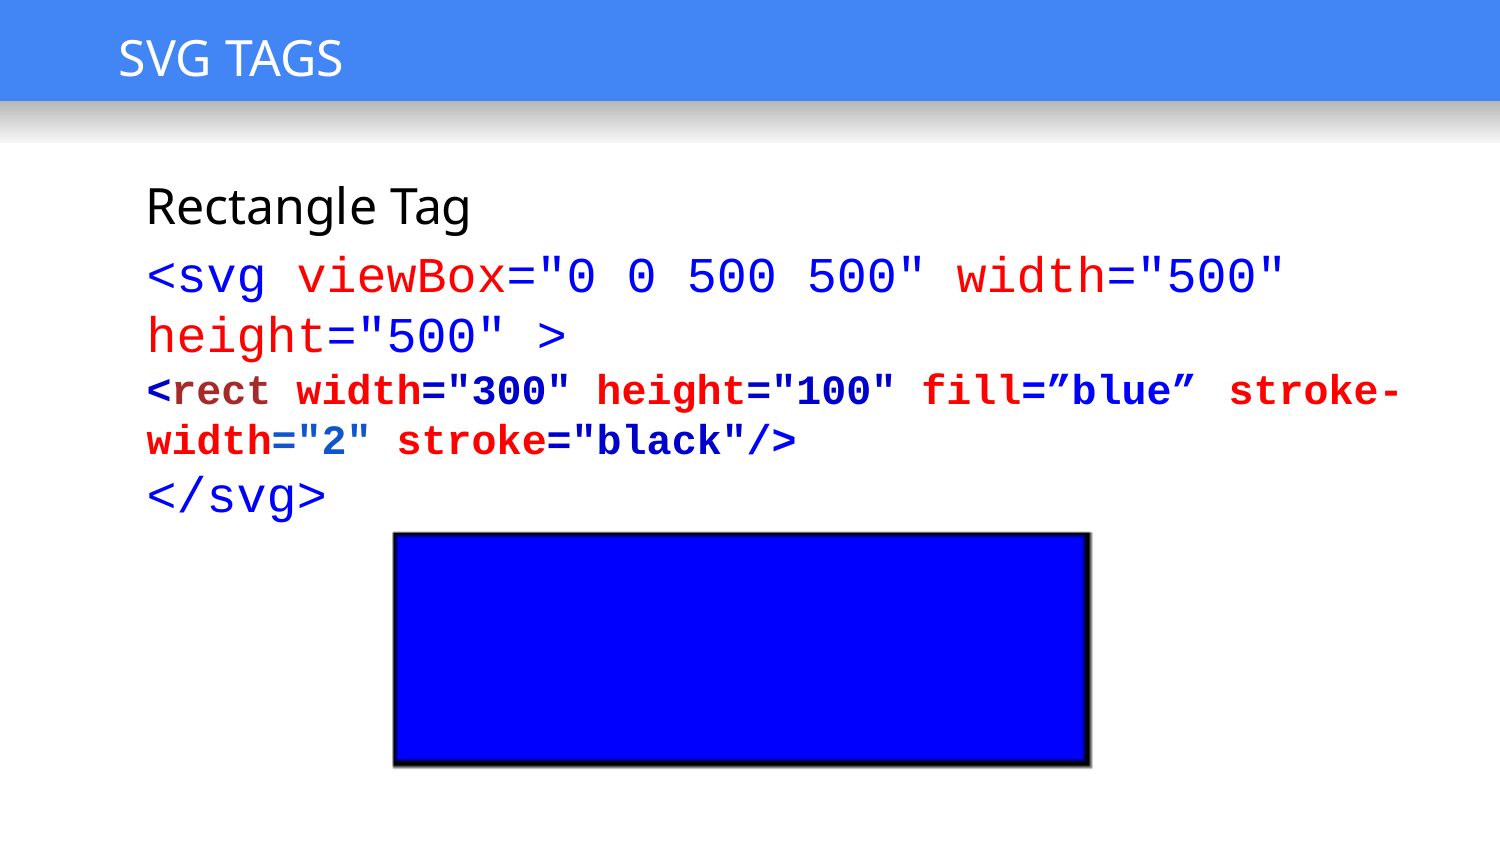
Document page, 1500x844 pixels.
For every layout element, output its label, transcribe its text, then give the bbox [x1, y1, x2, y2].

text_box [0, 0, 1500, 101]
text_box SVG TAGS [103, 11, 695, 90]
picture [376, 519, 1129, 787]
text_box Rectangle Tag [117, 150, 589, 277]
text_box [0, 101, 1500, 143]
text_box <svg viewBox="0 0 500 500" width="500" height="500" > <rect width="300" height="100" fill=”blue” stroke-width="2" stroke="black"/> </svg> [131, 227, 1459, 660]
